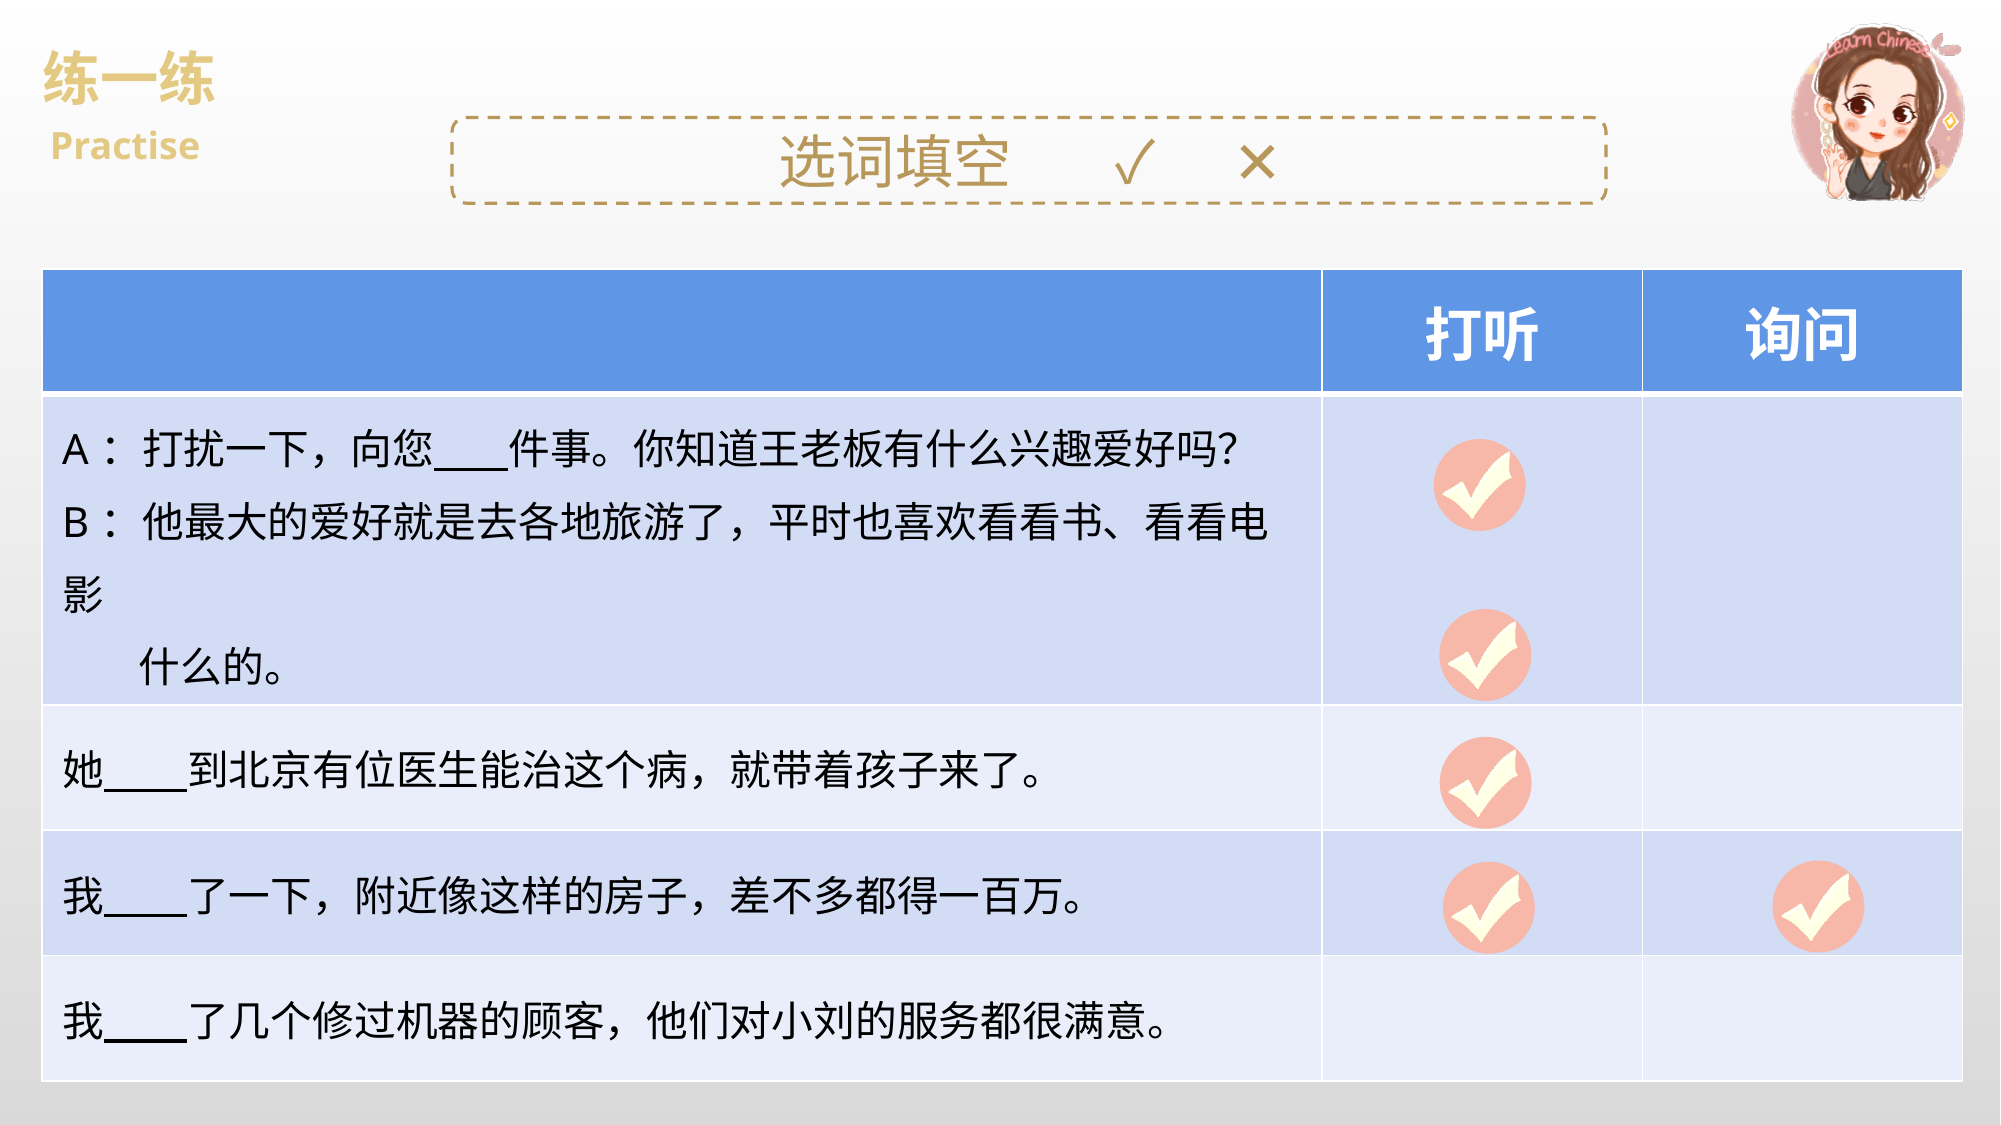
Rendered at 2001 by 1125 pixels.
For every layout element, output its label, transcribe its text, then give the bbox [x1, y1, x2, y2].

picture [1758, 0, 1998, 240]
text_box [1439, 861, 1535, 954]
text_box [1430, 438, 1526, 531]
table_cell [1323, 706, 1642, 829]
table_header [43, 270, 1321, 391]
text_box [1436, 608, 1532, 701]
table_cell [1643, 956, 1962, 1080]
table_header 询问 [1643, 270, 1962, 391]
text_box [1769, 860, 1865, 953]
table_header 打听 [1323, 270, 1642, 391]
text_box Practise [34, 115, 215, 175]
table_cell [1643, 397, 1962, 704]
table_cell [1323, 831, 1642, 955]
text_box 练一练 [27, 35, 233, 120]
table_cell A：打扰一下，向您 件事。你知道王老板有什么兴趣爱好吗？ B：他最大的爱好就是去各地旅游了，平时也喜欢看看书、看看电影 什么的。 [43, 397, 1321, 704]
table_cell 我 了一下，附近像这样的房子，差不多都得一百万。 [43, 831, 1321, 955]
table_cell [1643, 706, 1962, 829]
table_cell 她 到北京有位医生能治这个病，就带着孩子来了。 [43, 706, 1321, 829]
table_cell [1323, 956, 1642, 1080]
text_box [450, 116, 1608, 135]
table_cell [1643, 831, 1962, 955]
text_box 选词填空 ✓ ✕ [124, 135, 1758, 203]
table_cell 我 了几个修过机器的顾客，他们对小刘的服务都很满意。 [43, 956, 1321, 1080]
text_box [1436, 736, 1532, 829]
table_cell [1323, 397, 1642, 704]
